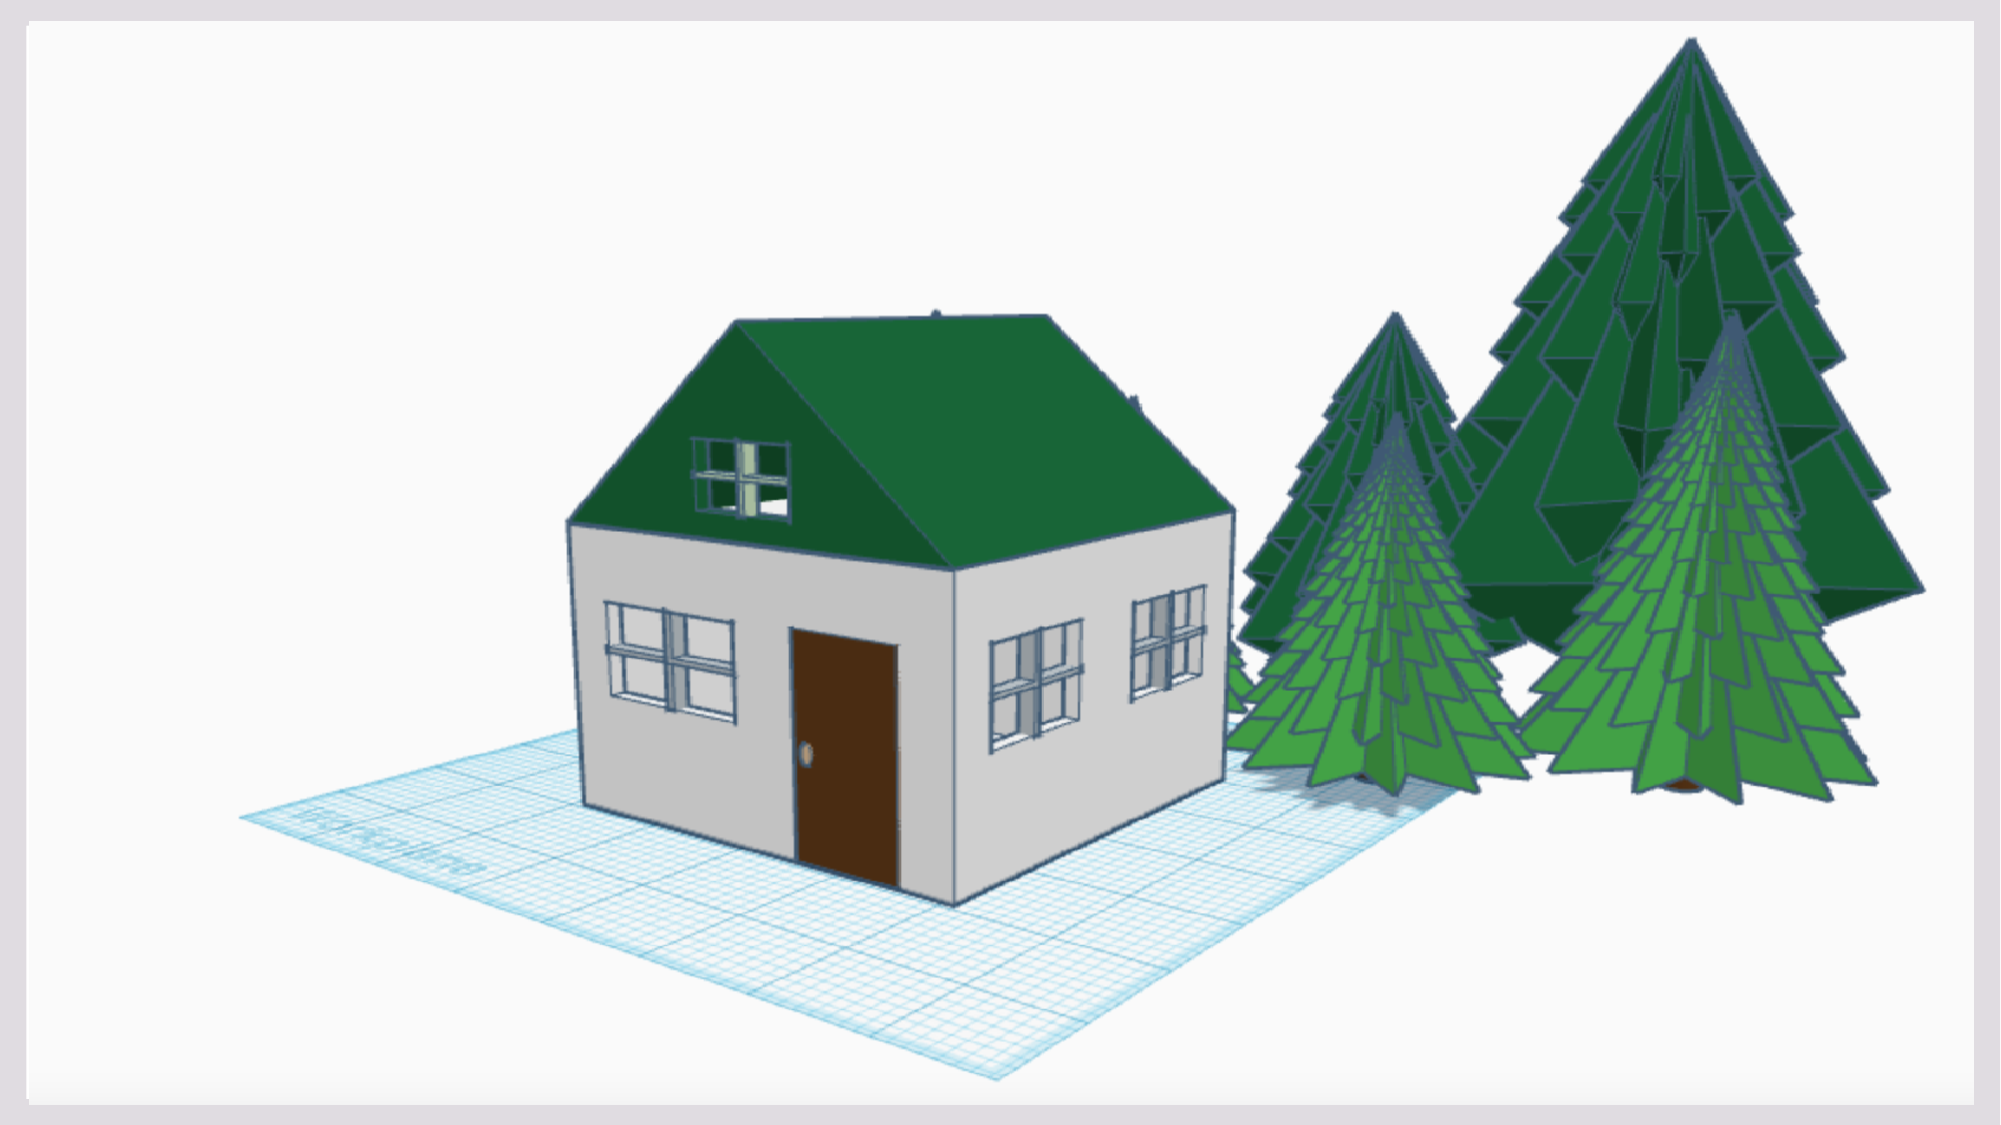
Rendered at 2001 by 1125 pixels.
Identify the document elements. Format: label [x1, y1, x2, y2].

list [29, 21, 1975, 1105]
